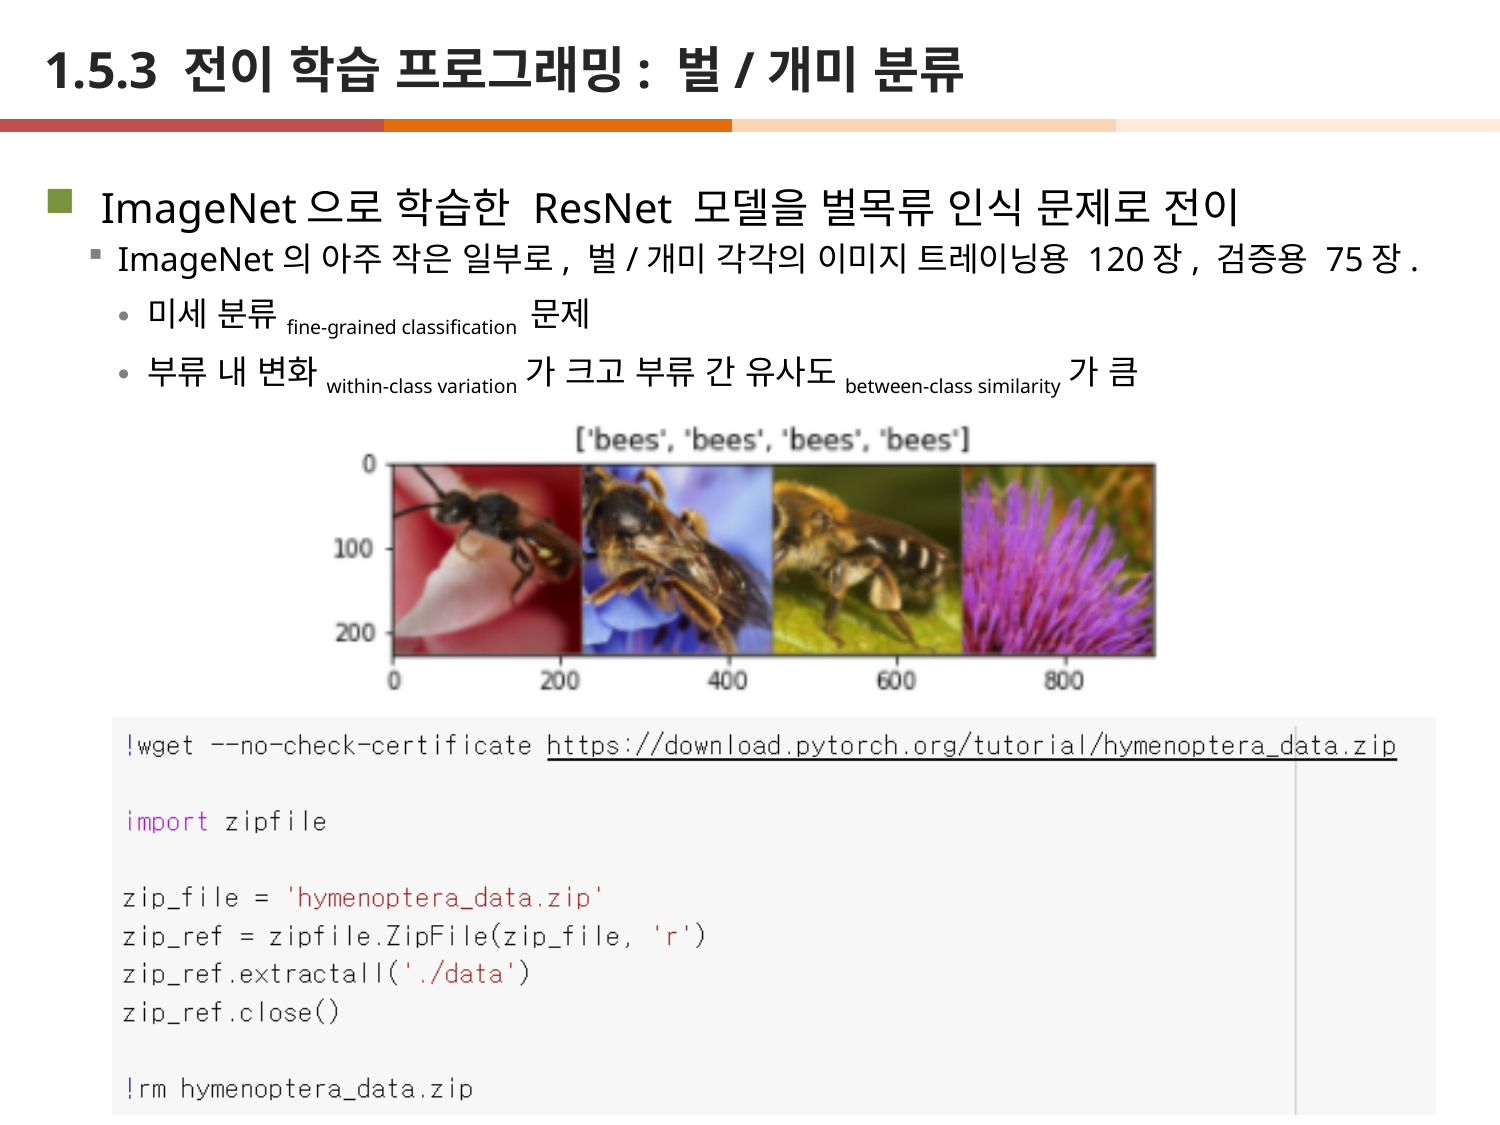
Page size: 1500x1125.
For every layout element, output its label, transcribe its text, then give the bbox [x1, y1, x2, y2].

list ImageNet으로 학습한 ResNet 모델을 벌목류 인식 문제로 전이 ImageNet의 아주 작은 일부로, 벌/개미 각각의 이미지 트레이닝용 120장, 검증용 75장. 미세 분류fine-grained classification 문제 부류 내 변화within-class variation가 크고 부류 간 유사도between-class similarity가 큼 [29, 148, 1471, 1083]
picture [319, 416, 1180, 708]
title 1.5.3 전이 학습 프로그래밍: 벌/개미 분류 [29, 23, 1270, 114]
picture [111, 717, 1436, 1115]
